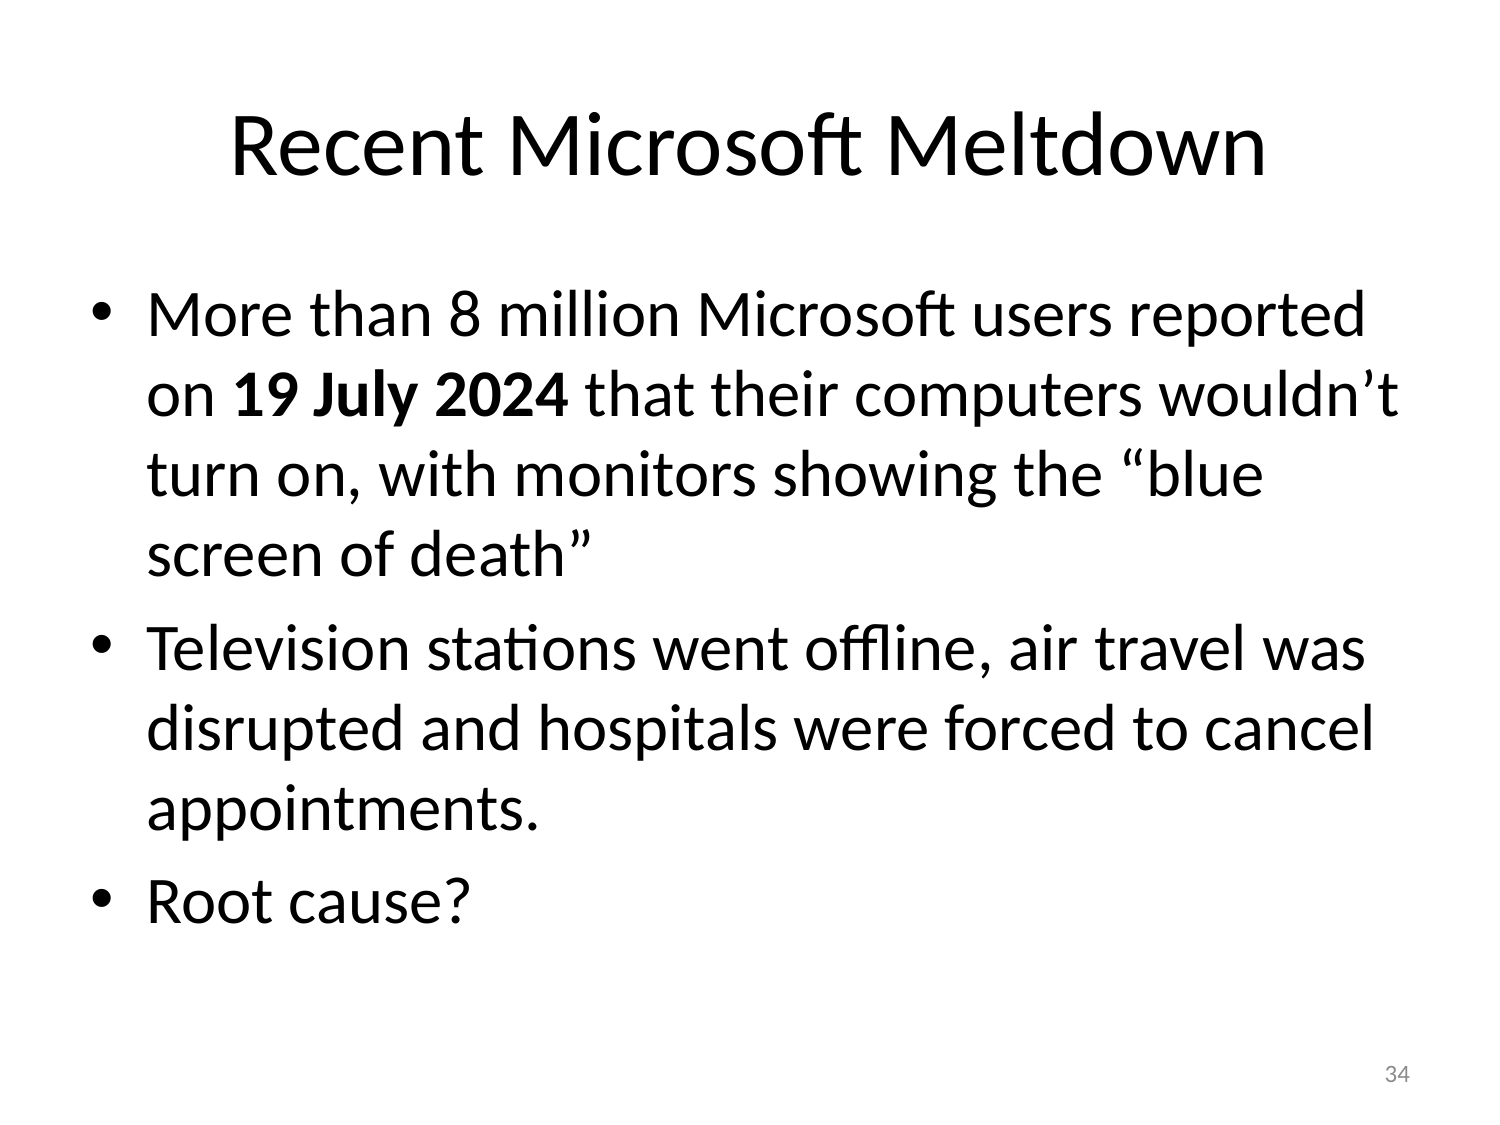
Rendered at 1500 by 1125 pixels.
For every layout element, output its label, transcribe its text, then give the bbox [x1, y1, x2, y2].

title Recent Microsoft Meltdown [75, 45, 1425, 233]
list More than 8 million Microsoft users reported on 19 July 2024 that their computers wouldn’t turn on, with monitors showing the “blue screen of death” Television stations went offline, air travel was disrupted and hospitals were forced to cancel appointments. Root cause? [75, 262, 1425, 1005]
slide_number 34 [1074, 1042, 1425, 1103]
